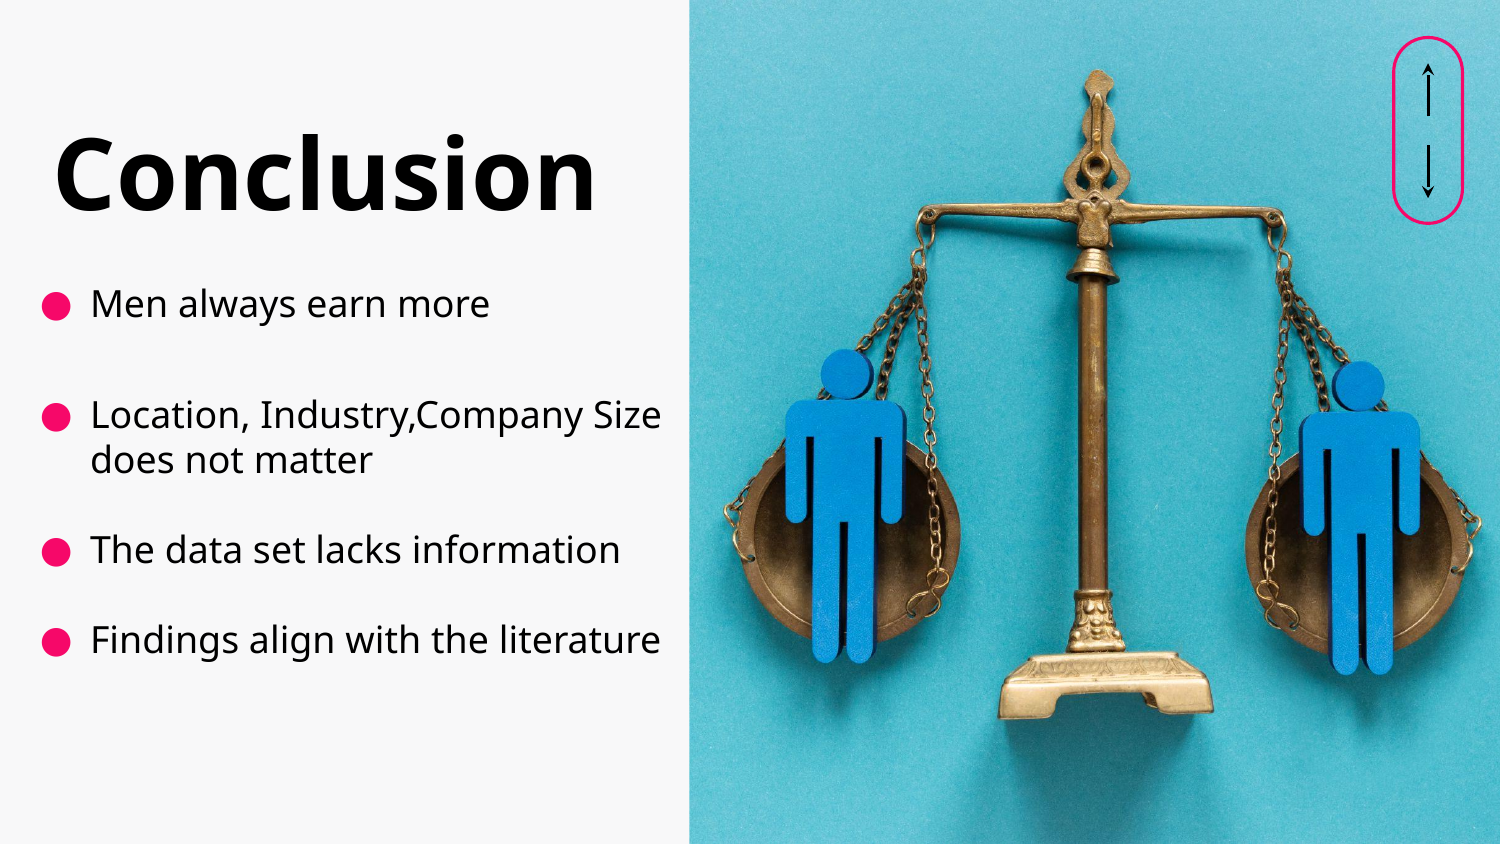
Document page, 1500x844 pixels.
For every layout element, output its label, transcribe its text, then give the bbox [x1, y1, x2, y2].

list Men always earn more Location, Industry,Company Size does not matter The data set lacks information Findings align with the literature [0, 264, 683, 748]
title Conclusion [37, 171, 683, 246]
picture [689, 0, 1500, 844]
